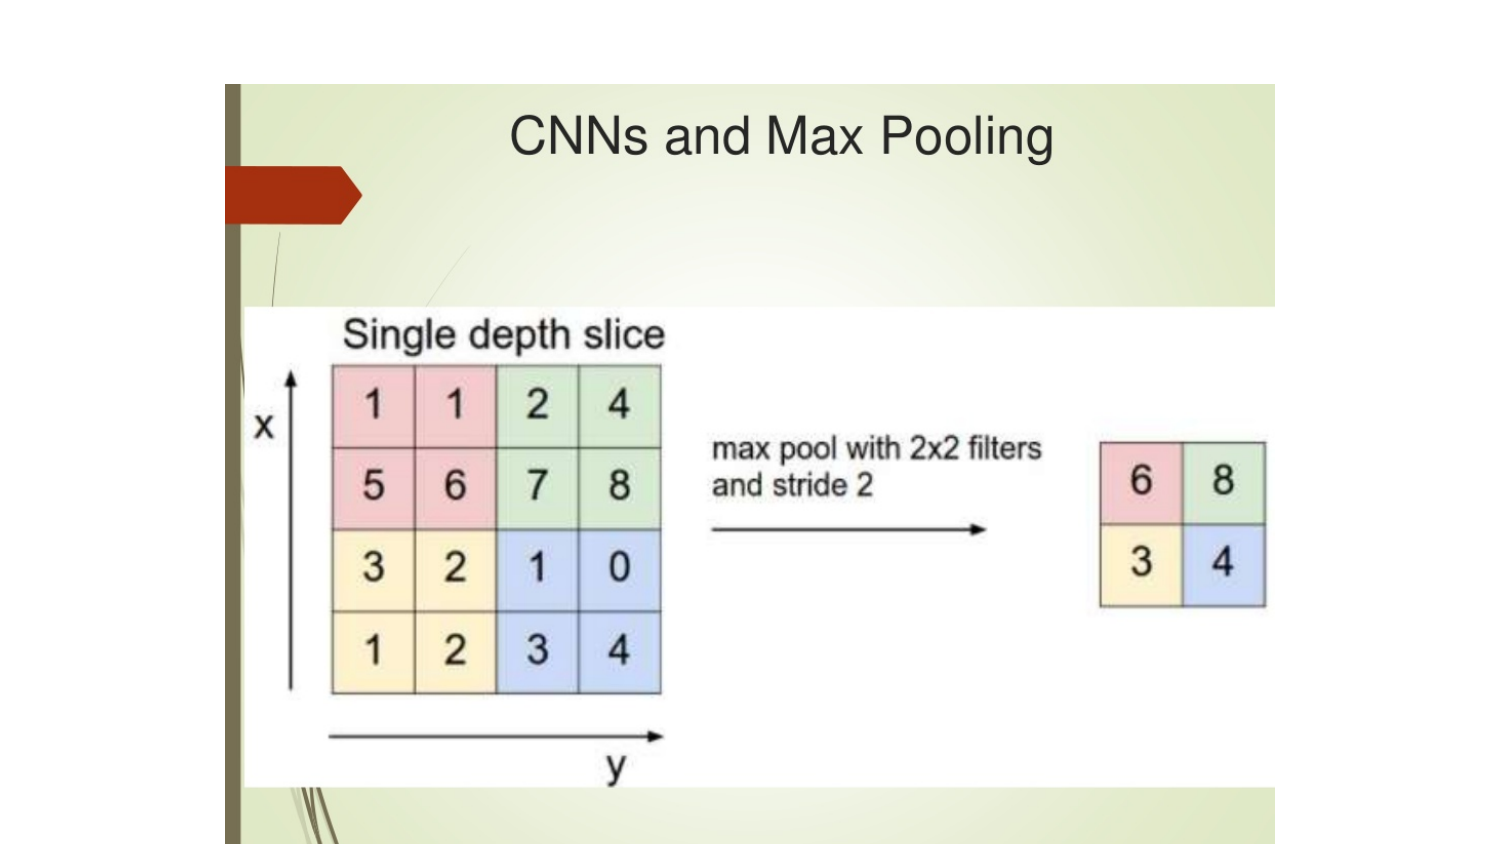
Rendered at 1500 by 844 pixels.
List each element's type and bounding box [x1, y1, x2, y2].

picture [224, 84, 1276, 844]
